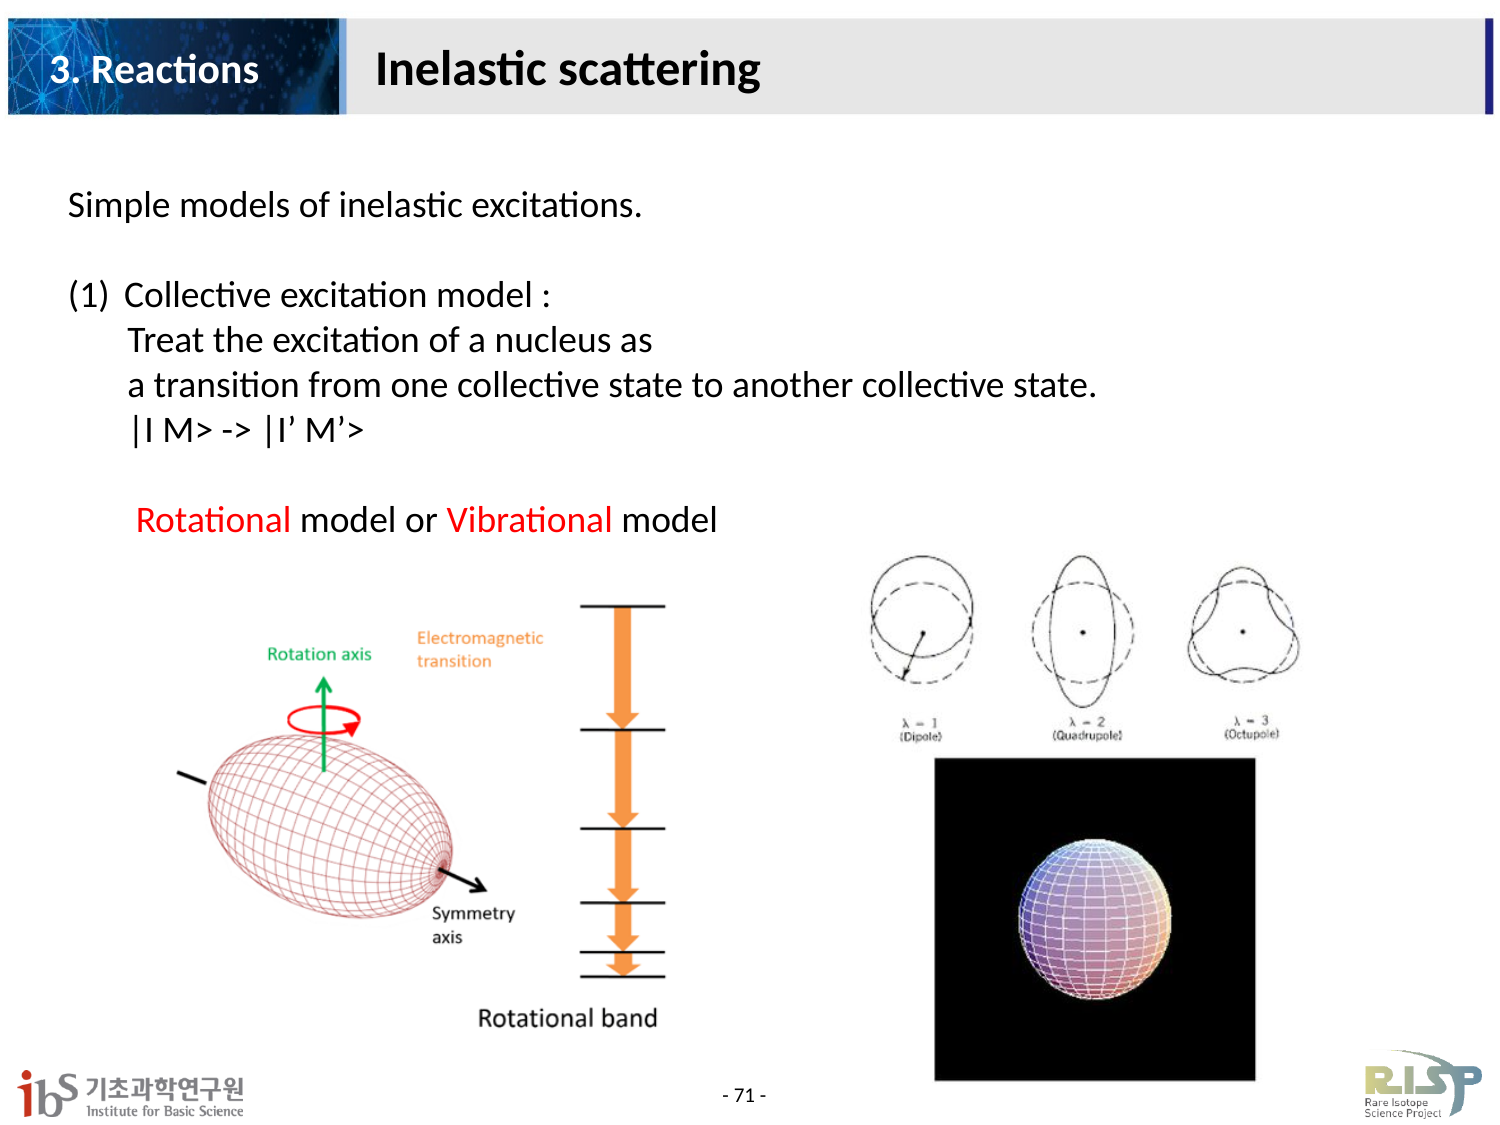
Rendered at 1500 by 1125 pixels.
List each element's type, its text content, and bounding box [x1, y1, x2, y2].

picture [2, 10, 1500, 130]
picture [123, 576, 715, 1044]
picture [1364, 1049, 1482, 1119]
picture [17, 1070, 243, 1117]
text_box Simple models of inelastic excitations. Collective excitation model : Treat the excitation of a nucleus as a transition from one collective state to another collective state. |I M> -> |I’ M’> Rotational model or Vibrational model [53, 172, 1436, 548]
picture [856, 530, 1333, 1090]
